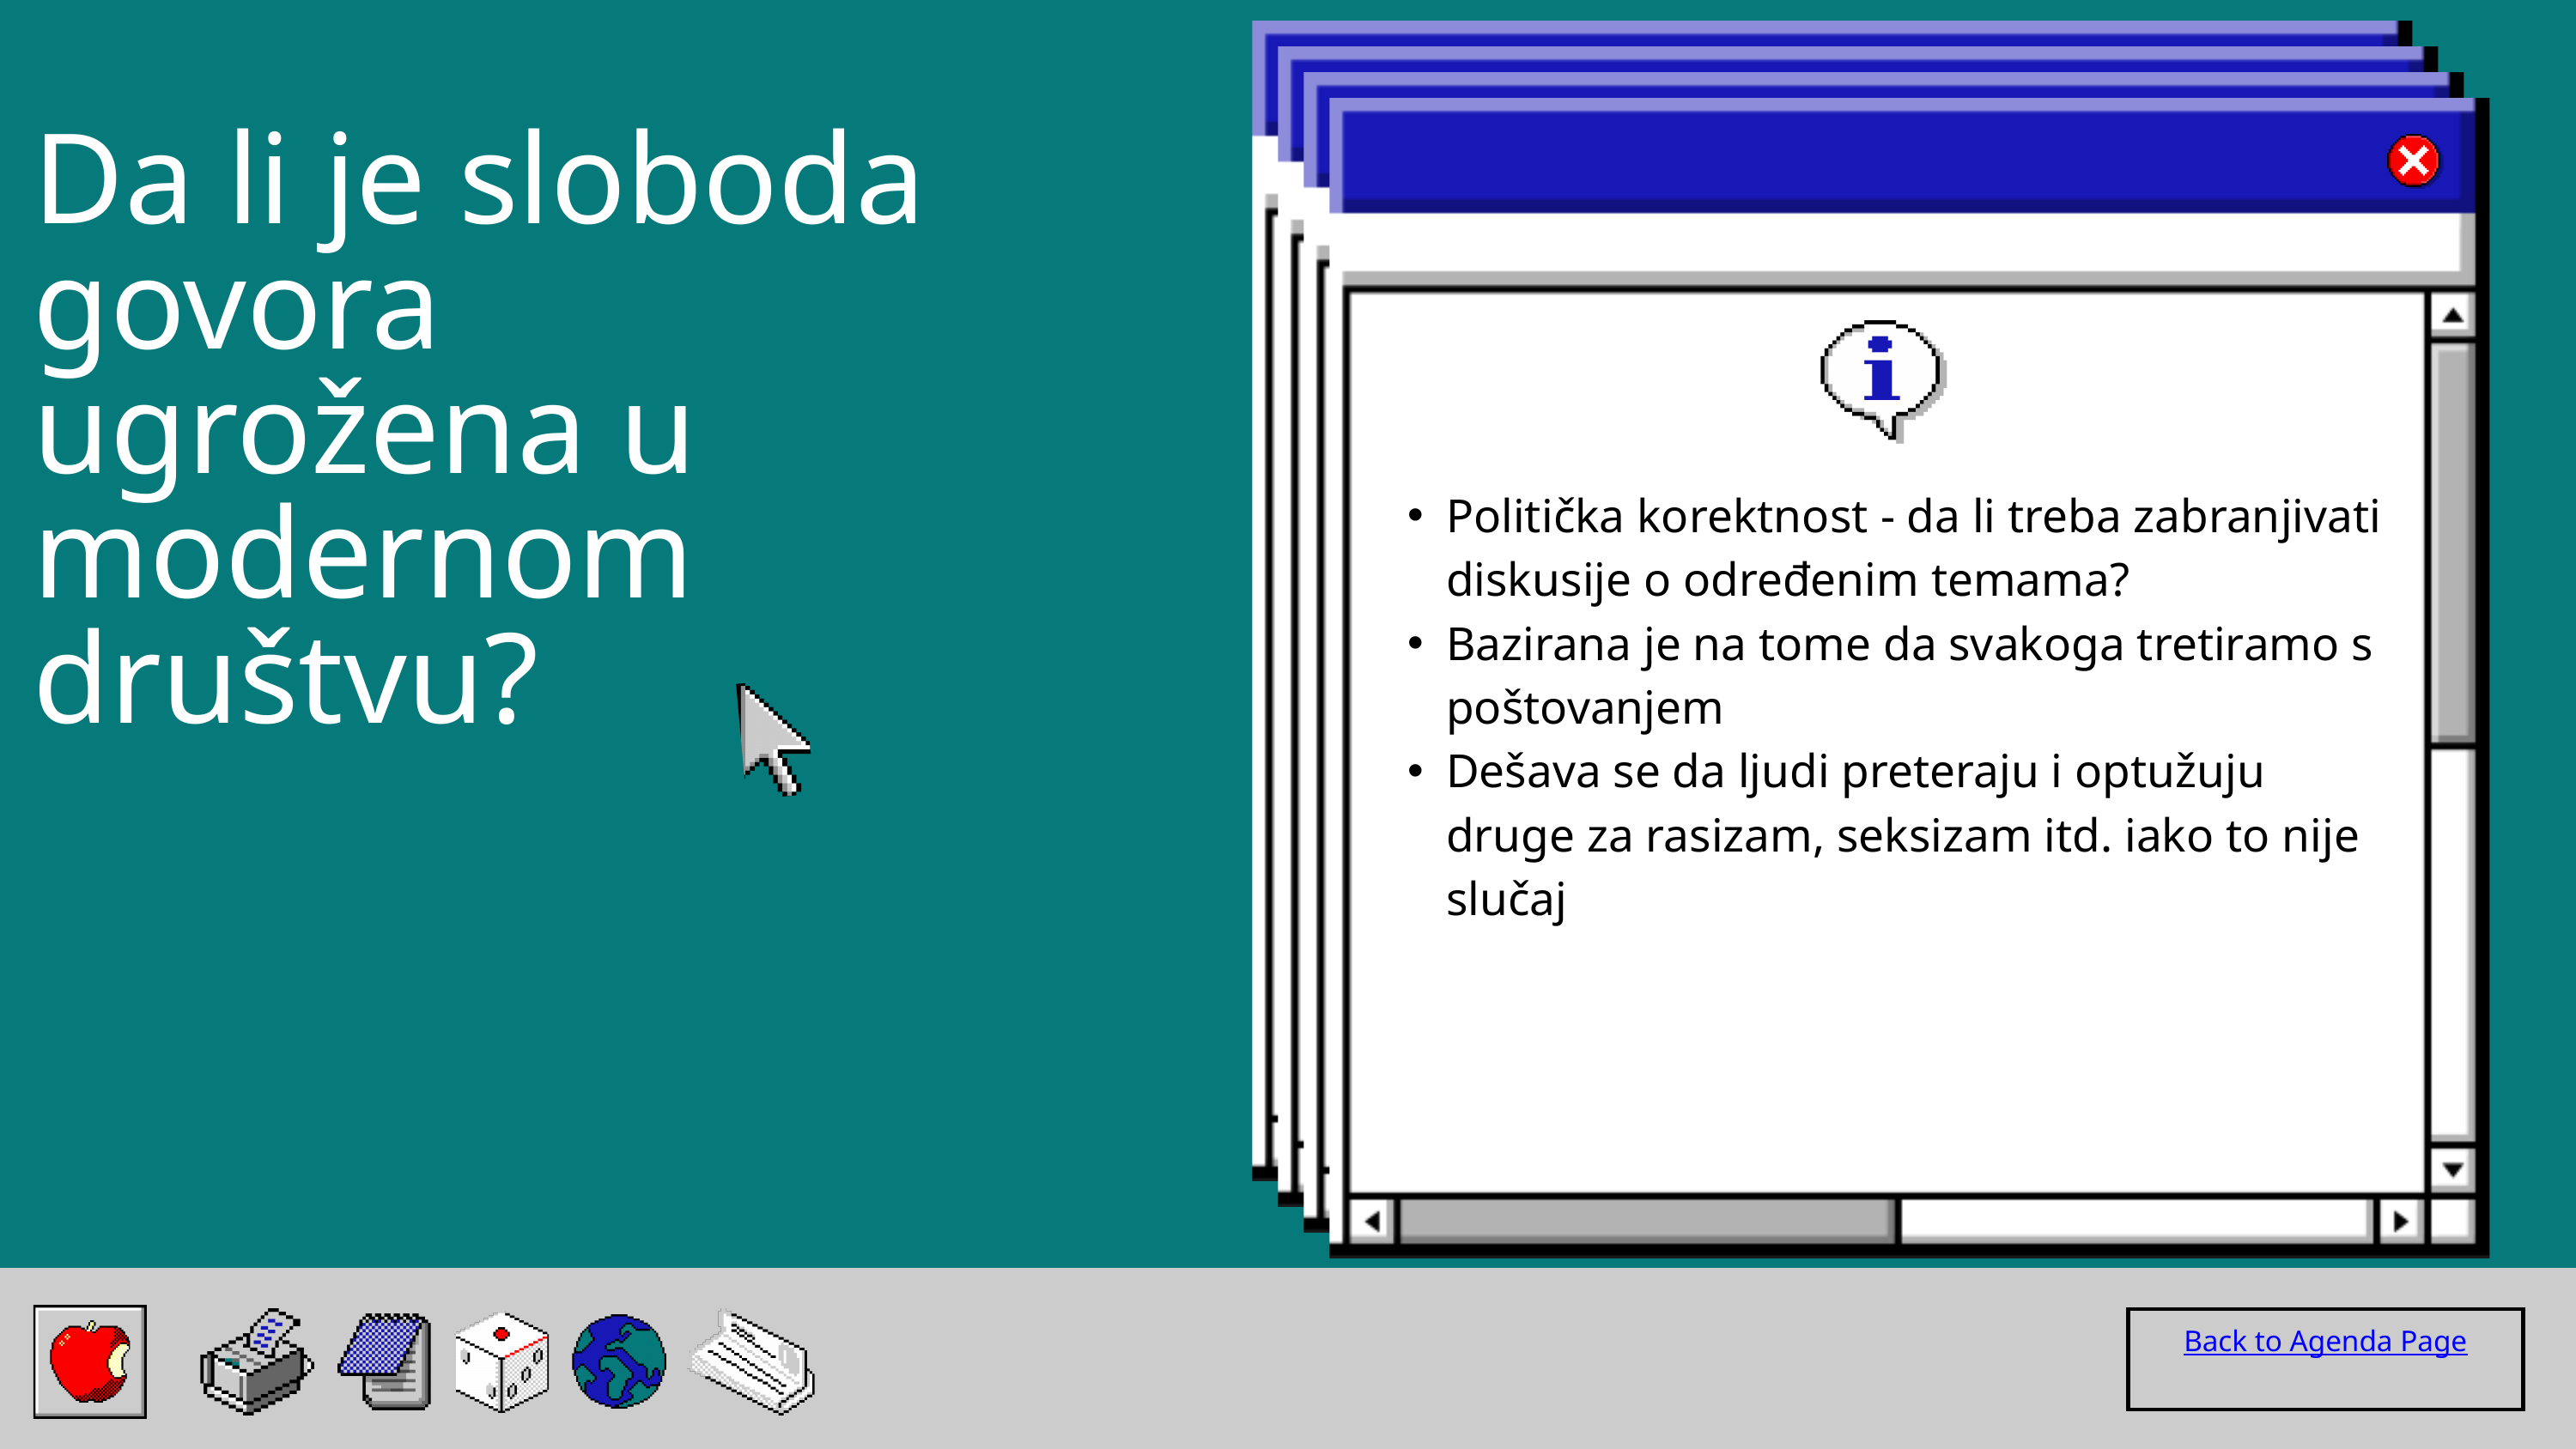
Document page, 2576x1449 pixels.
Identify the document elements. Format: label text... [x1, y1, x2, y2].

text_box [1278, 45, 2439, 1207]
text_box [2128, 1308, 2524, 1410]
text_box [1252, 20, 2413, 1181]
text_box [1329, 97, 2490, 1258]
text_box Da li je sloboda govora ugrožena u modernom društvu? [33, 124, 931, 749]
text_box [33, 1304, 148, 1419]
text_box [0, 1274, 2576, 1449]
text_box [1303, 71, 2464, 1233]
text_box [736, 677, 815, 800]
